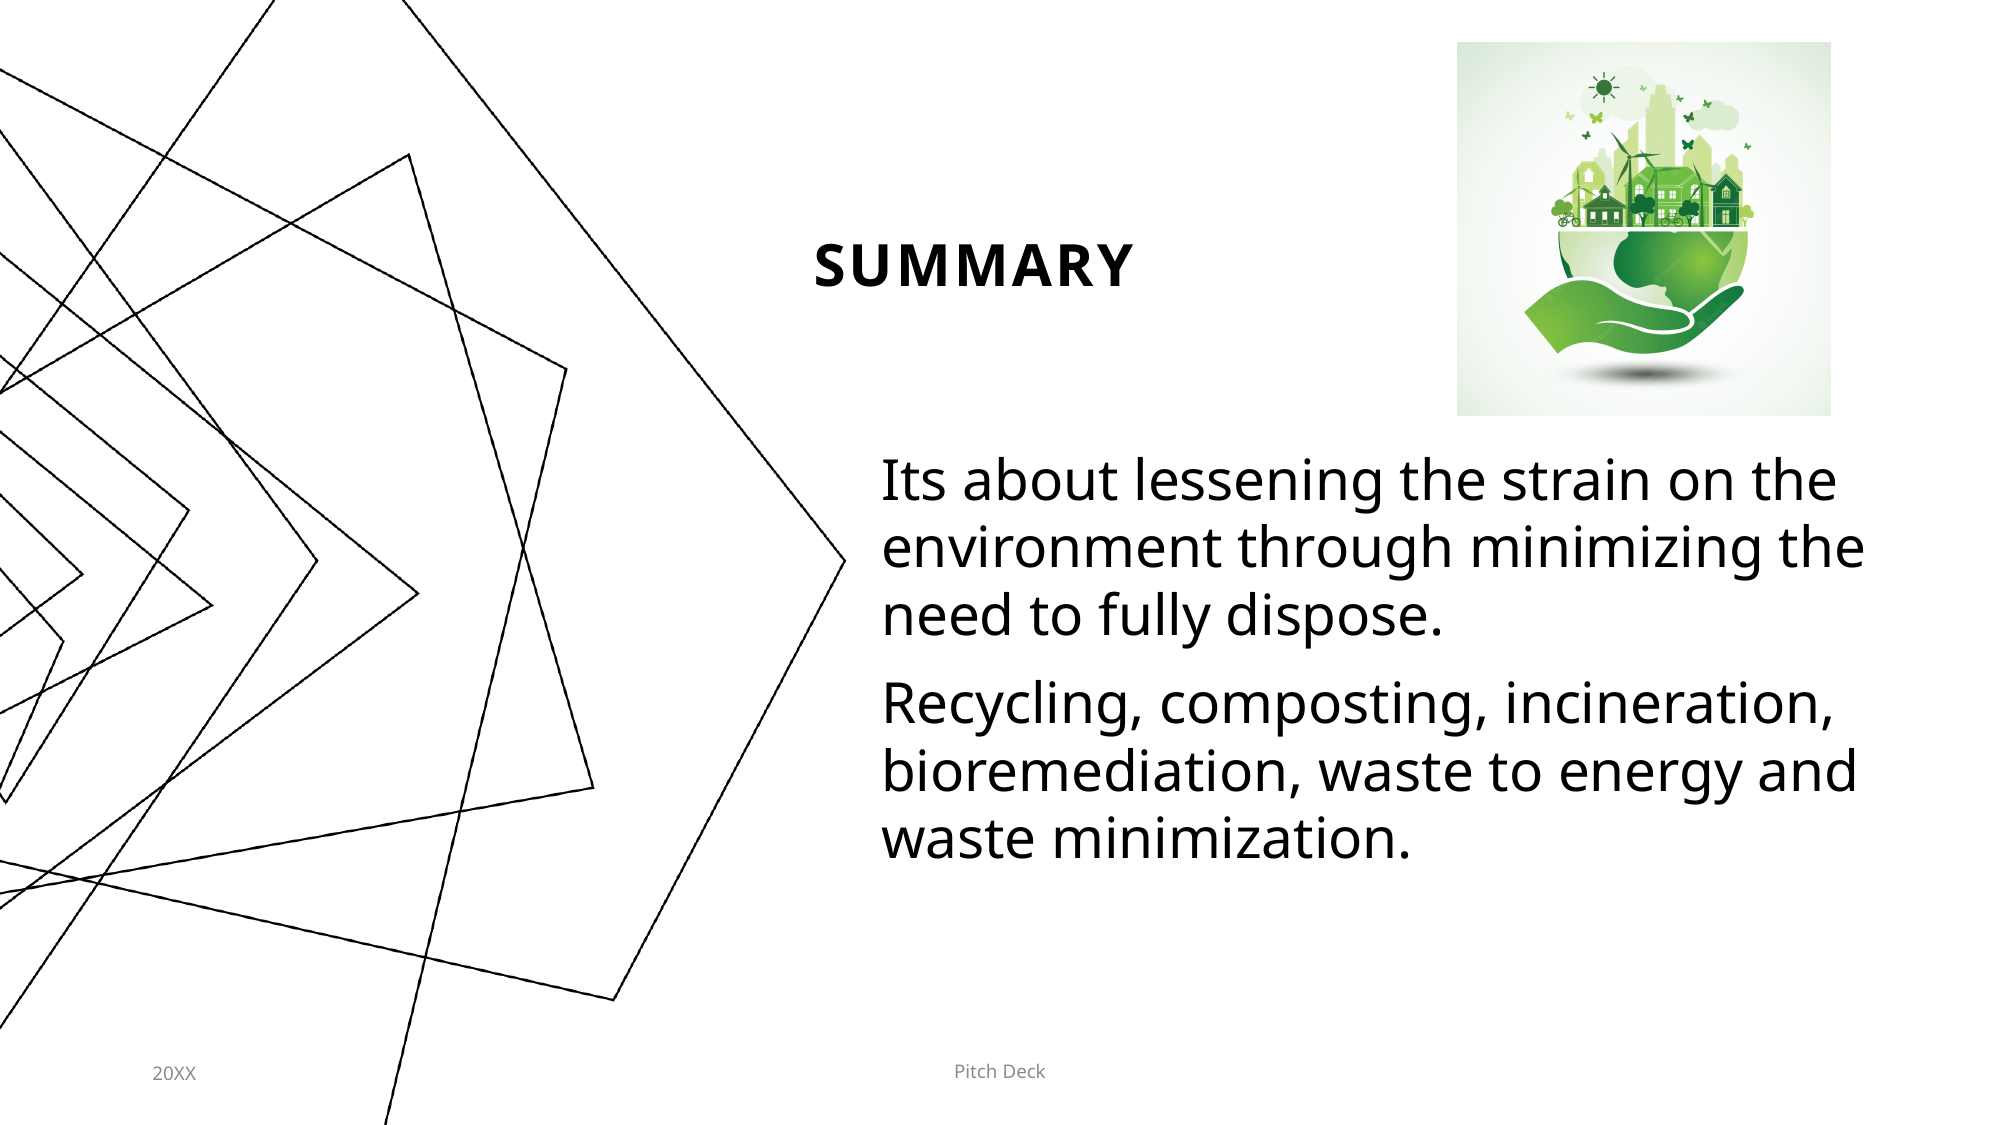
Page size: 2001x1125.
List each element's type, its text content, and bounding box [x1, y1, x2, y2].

picture [1457, 42, 1831, 416]
title Summary [798, 229, 2000, 447]
slide_number 20XX [137, 1042, 588, 1103]
picture [0, 0, 893, 1125]
text_box Its about lessening the strain on the environment through minimizing the need to fully dispose. Recycling, composting, incineration, bioremediation, waste to energy and waste minimization. [866, 436, 1955, 879]
footer Pitch Deck [662, 1042, 1338, 1103]
